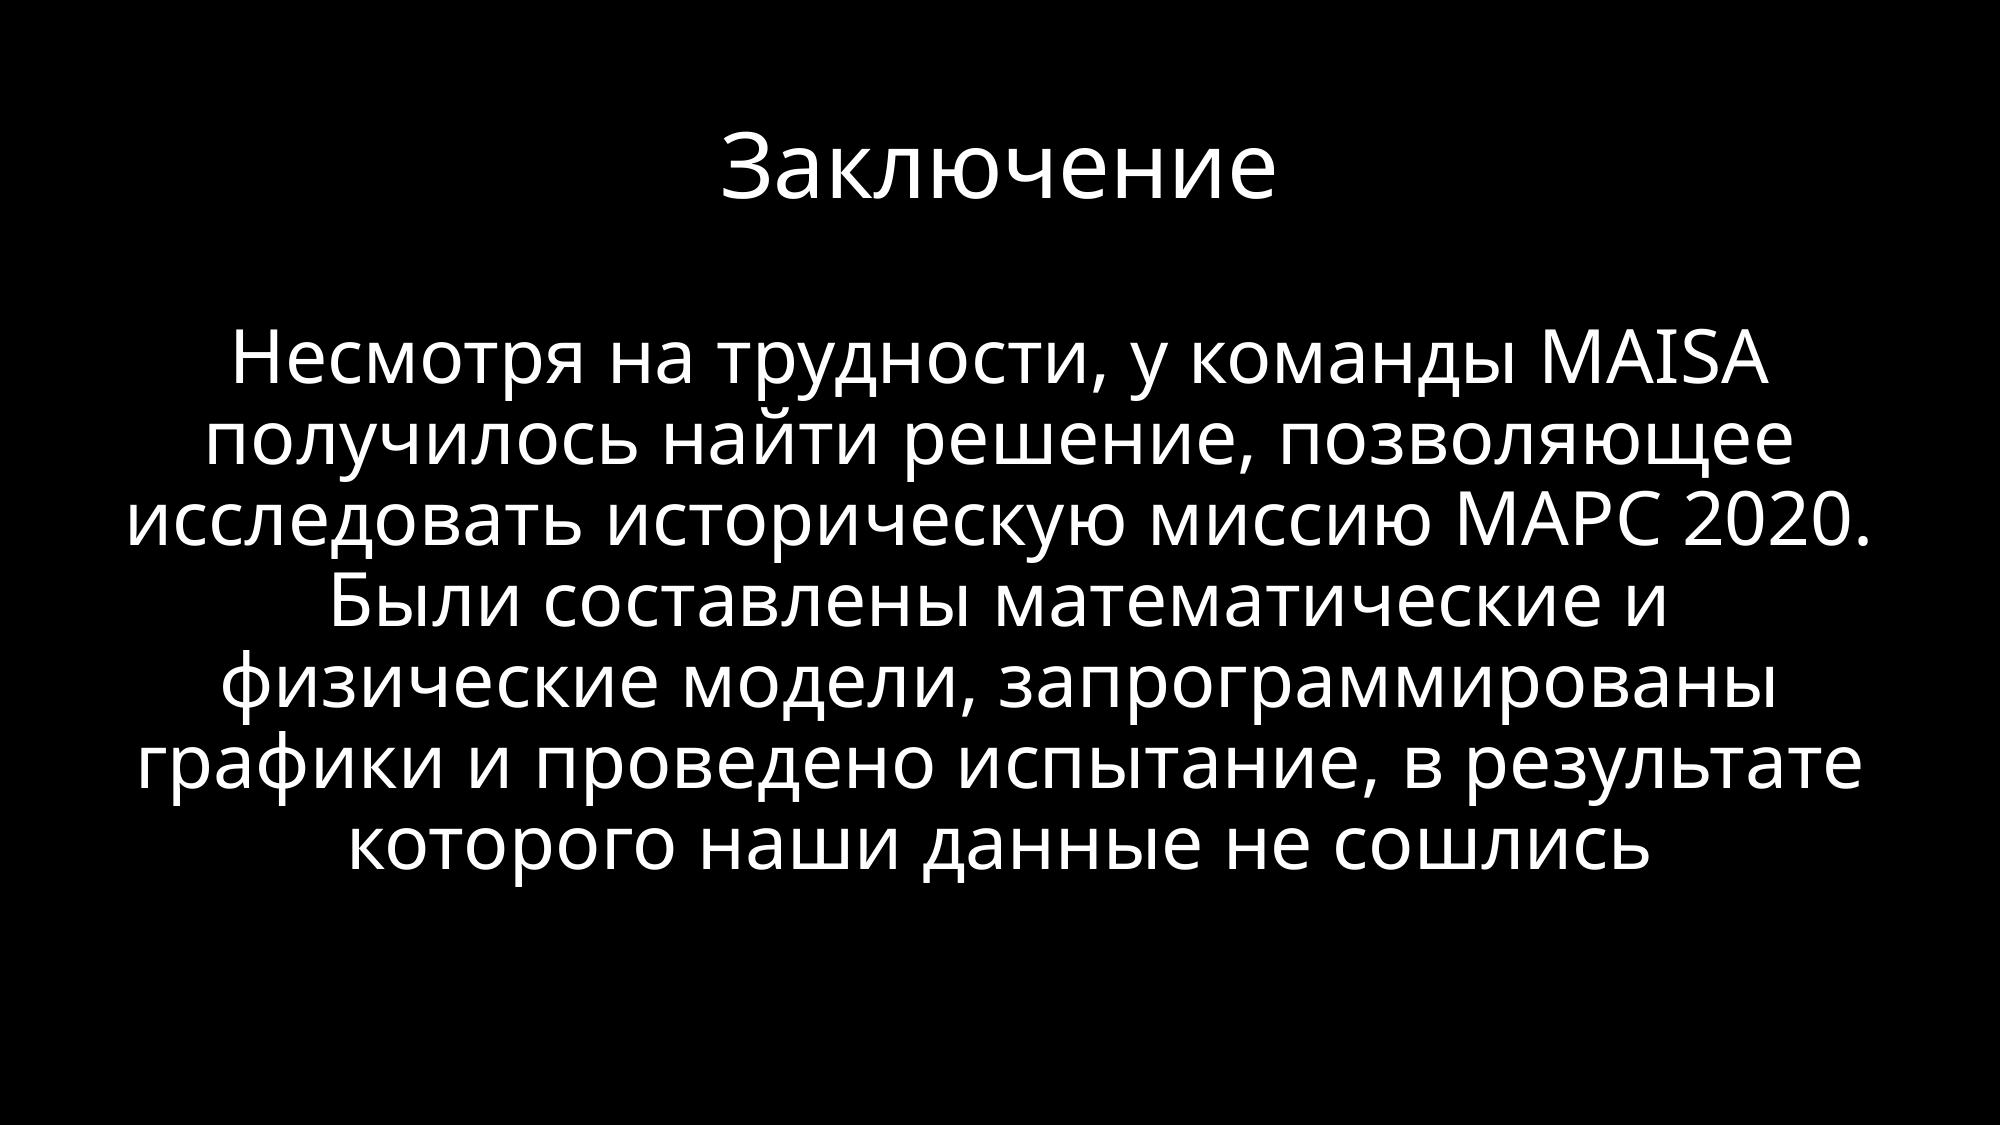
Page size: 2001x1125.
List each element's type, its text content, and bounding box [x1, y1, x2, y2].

list Несмотря на трудности, у команды MAISA получилось найти решение, позволяющее исследовать историческую миссию МАРС 2020. Были составлены математические и физические модели, запрограммированы графики и проведено испытание, в результате которого наши данные не сошлись [98, 311, 1902, 696]
title Заключение [137, 59, 1863, 278]
